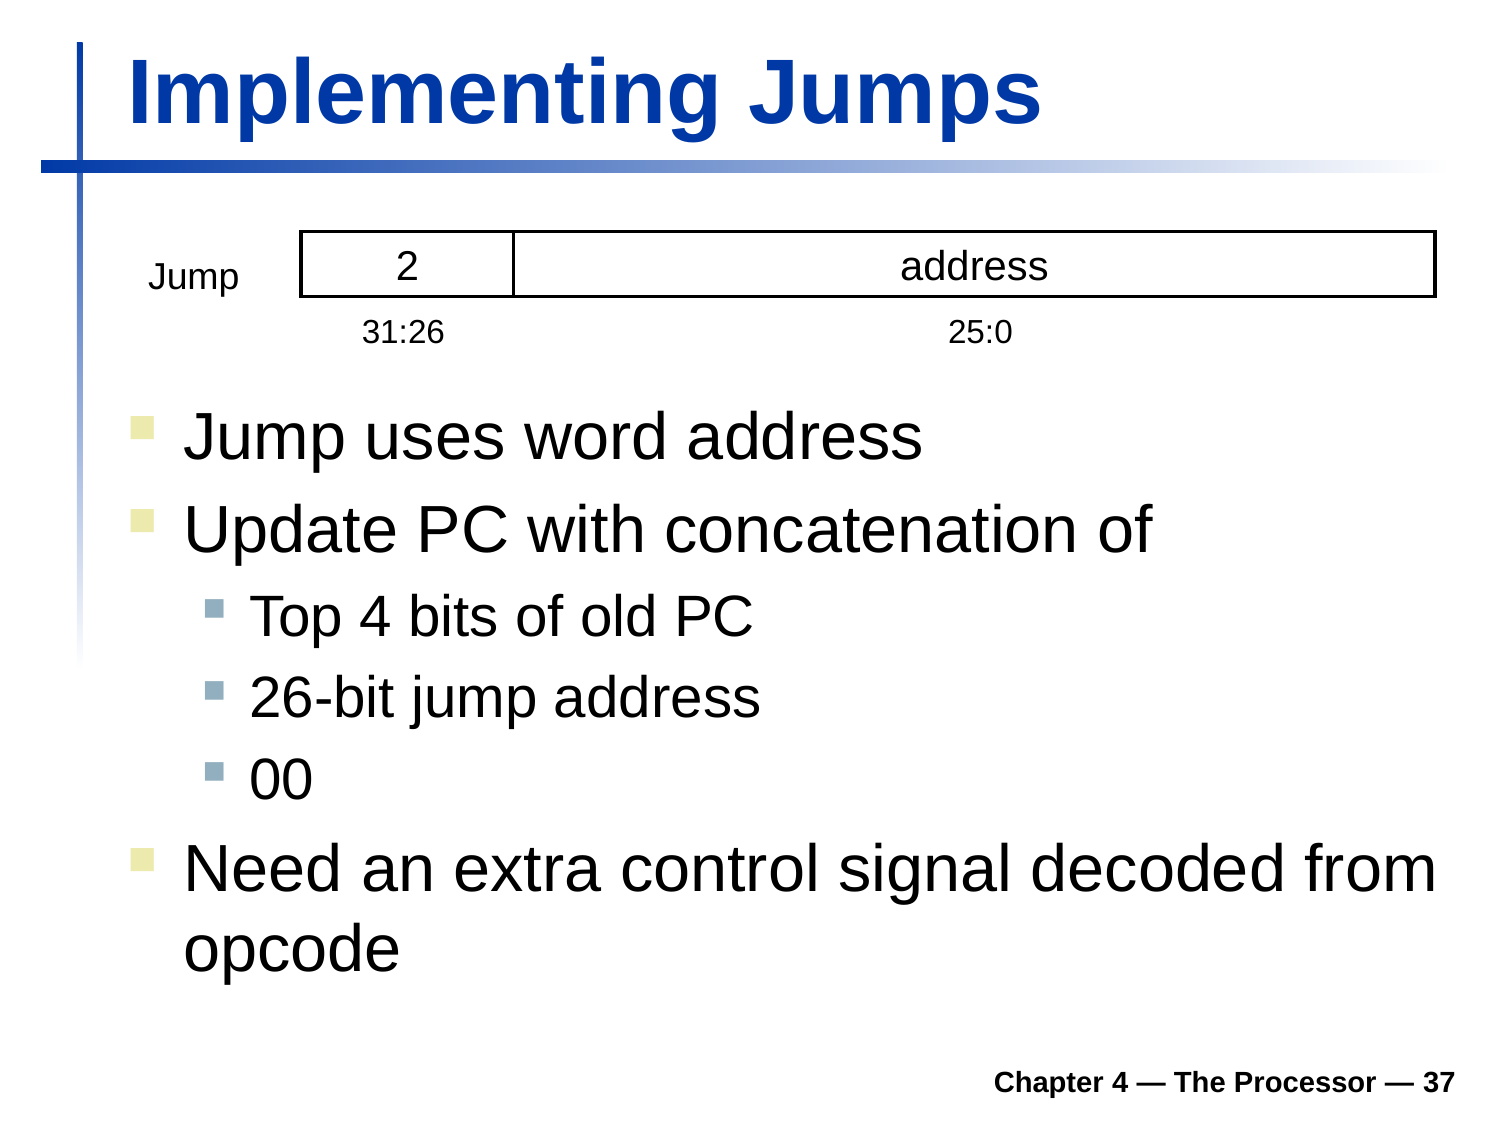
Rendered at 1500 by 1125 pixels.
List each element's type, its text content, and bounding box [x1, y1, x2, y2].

title Implementing Jumps [112, 23, 1468, 149]
list Jump uses word address Update PC with concatenation of Top 4 bits of old PC 26-bit jump address 00 Need an extra control signal decoded from opcode [112, 385, 1469, 1024]
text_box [300, 231, 1436, 359]
footer Chapter 4 — The Processor — 37 [277, 1046, 1471, 1106]
text_box Jump [133, 244, 255, 304]
